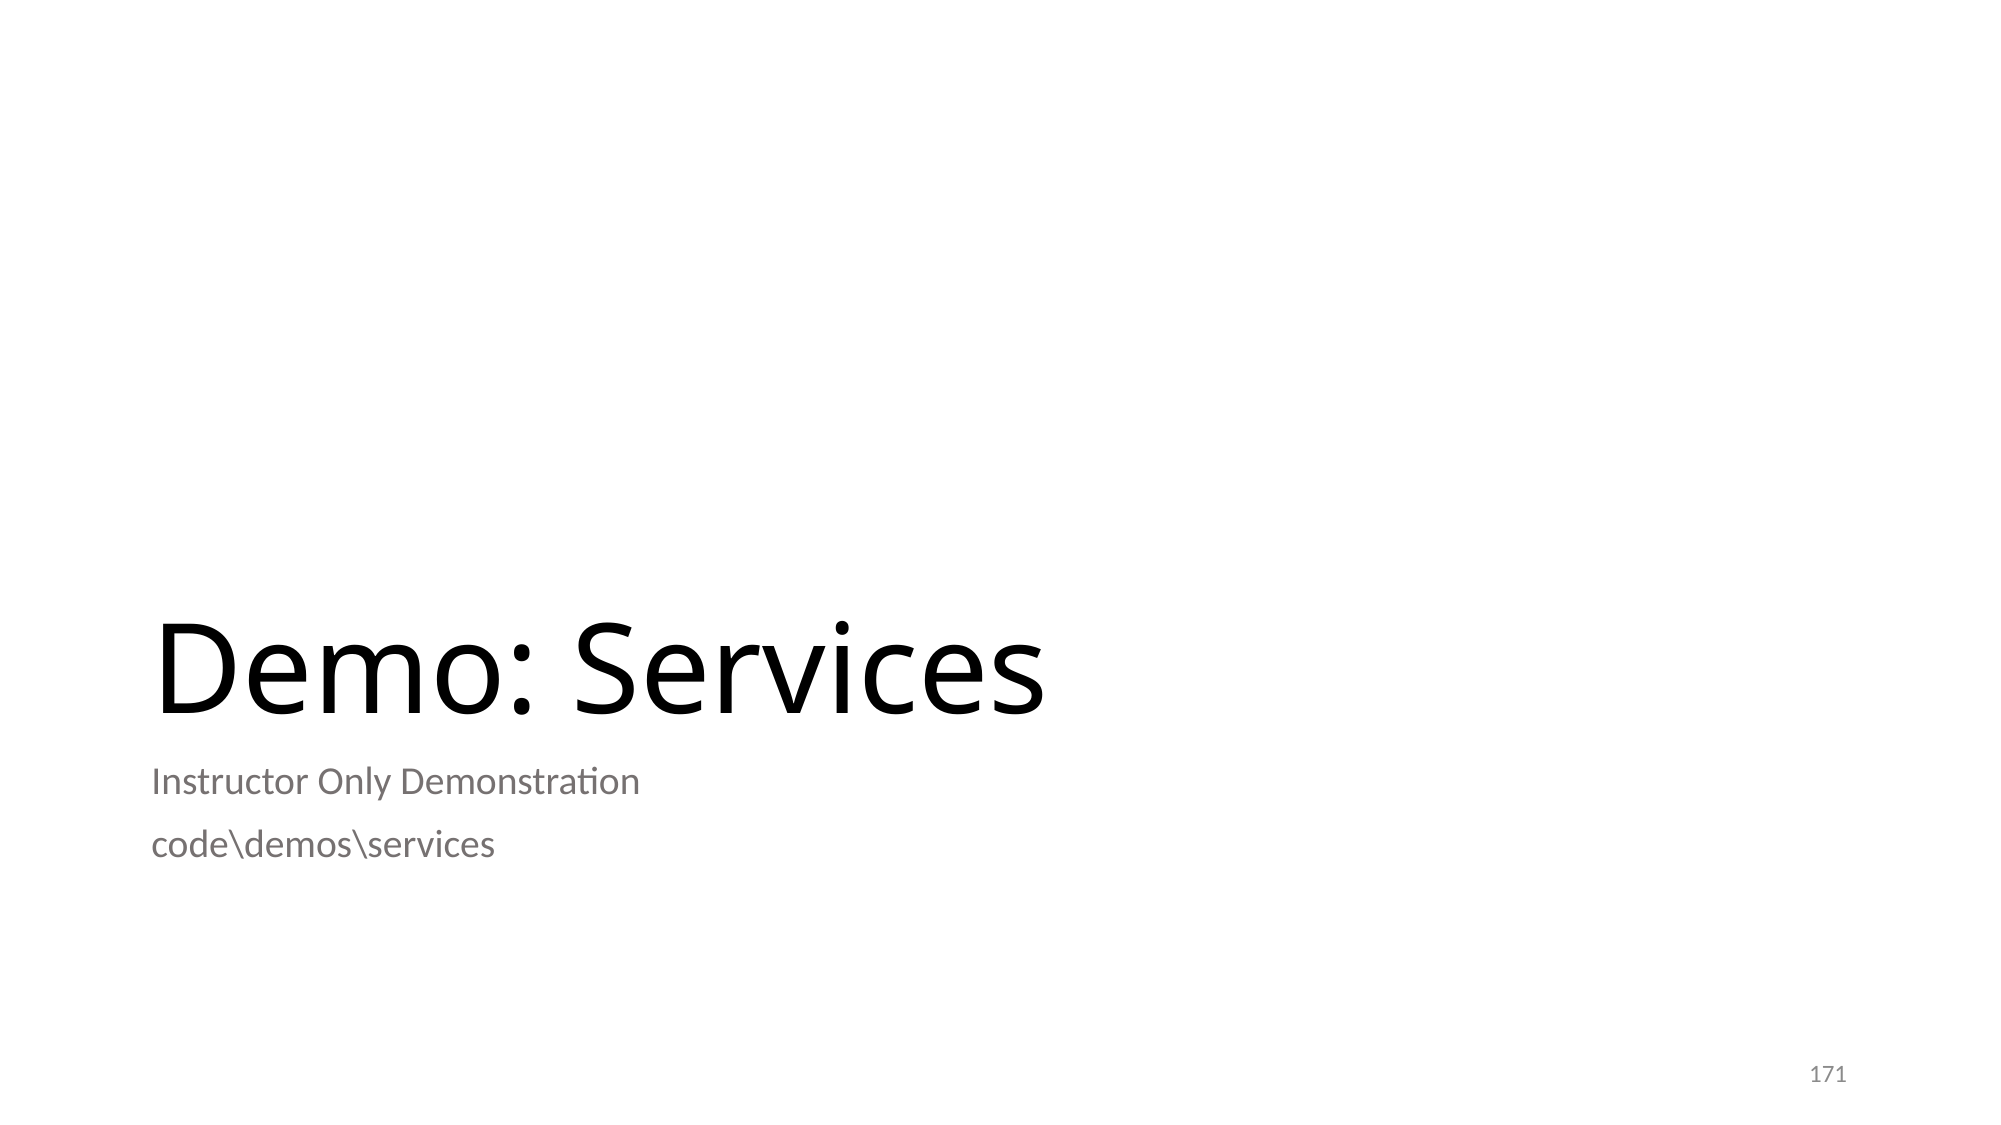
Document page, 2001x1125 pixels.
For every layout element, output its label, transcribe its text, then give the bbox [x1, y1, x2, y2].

title Demo: Services [136, 280, 1862, 749]
list Instructor Only Demonstration code\demos\services [136, 752, 1862, 999]
slide_number 171 [1412, 1042, 1863, 1103]
